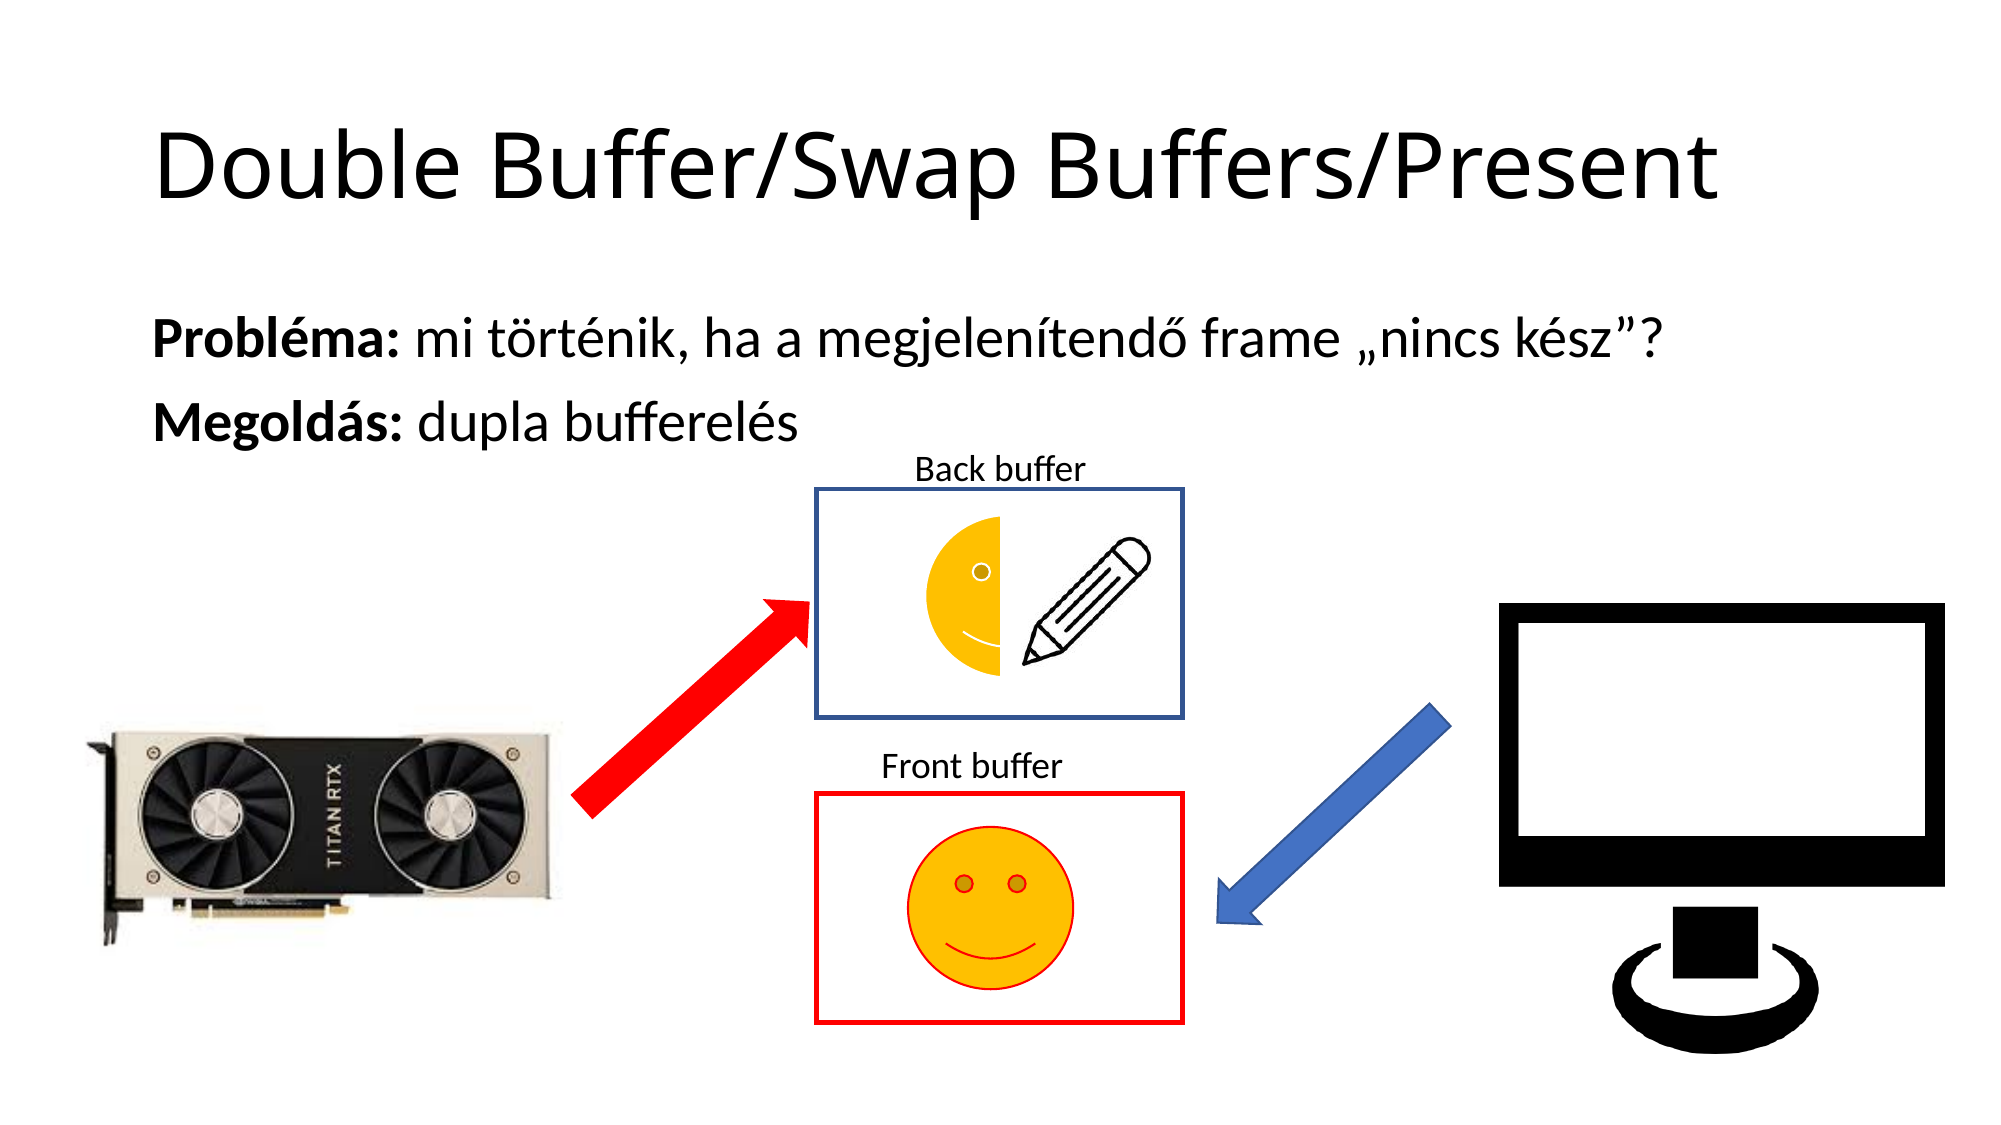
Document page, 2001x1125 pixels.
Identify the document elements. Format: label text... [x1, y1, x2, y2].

picture [1496, 603, 1947, 1054]
text_box [815, 488, 1184, 719]
title Double Buffer/Swap Buffers/Present [137, 59, 1863, 278]
text_box [815, 792, 1184, 1023]
text_box [924, 514, 1021, 679]
text_box Front buffer [866, 733, 1317, 794]
text_box [608, 599, 810, 806]
picture [1000, 515, 1172, 688]
text_box Back buffer [899, 436, 1350, 497]
text_box [1216, 702, 1453, 926]
text_box [906, 825, 1075, 991]
picture [26, 677, 608, 980]
list Probléma: mi történik, ha a megjelenítendő frame „nincs kész”? Megoldás: dupla bufferelés [137, 299, 1863, 1014]
